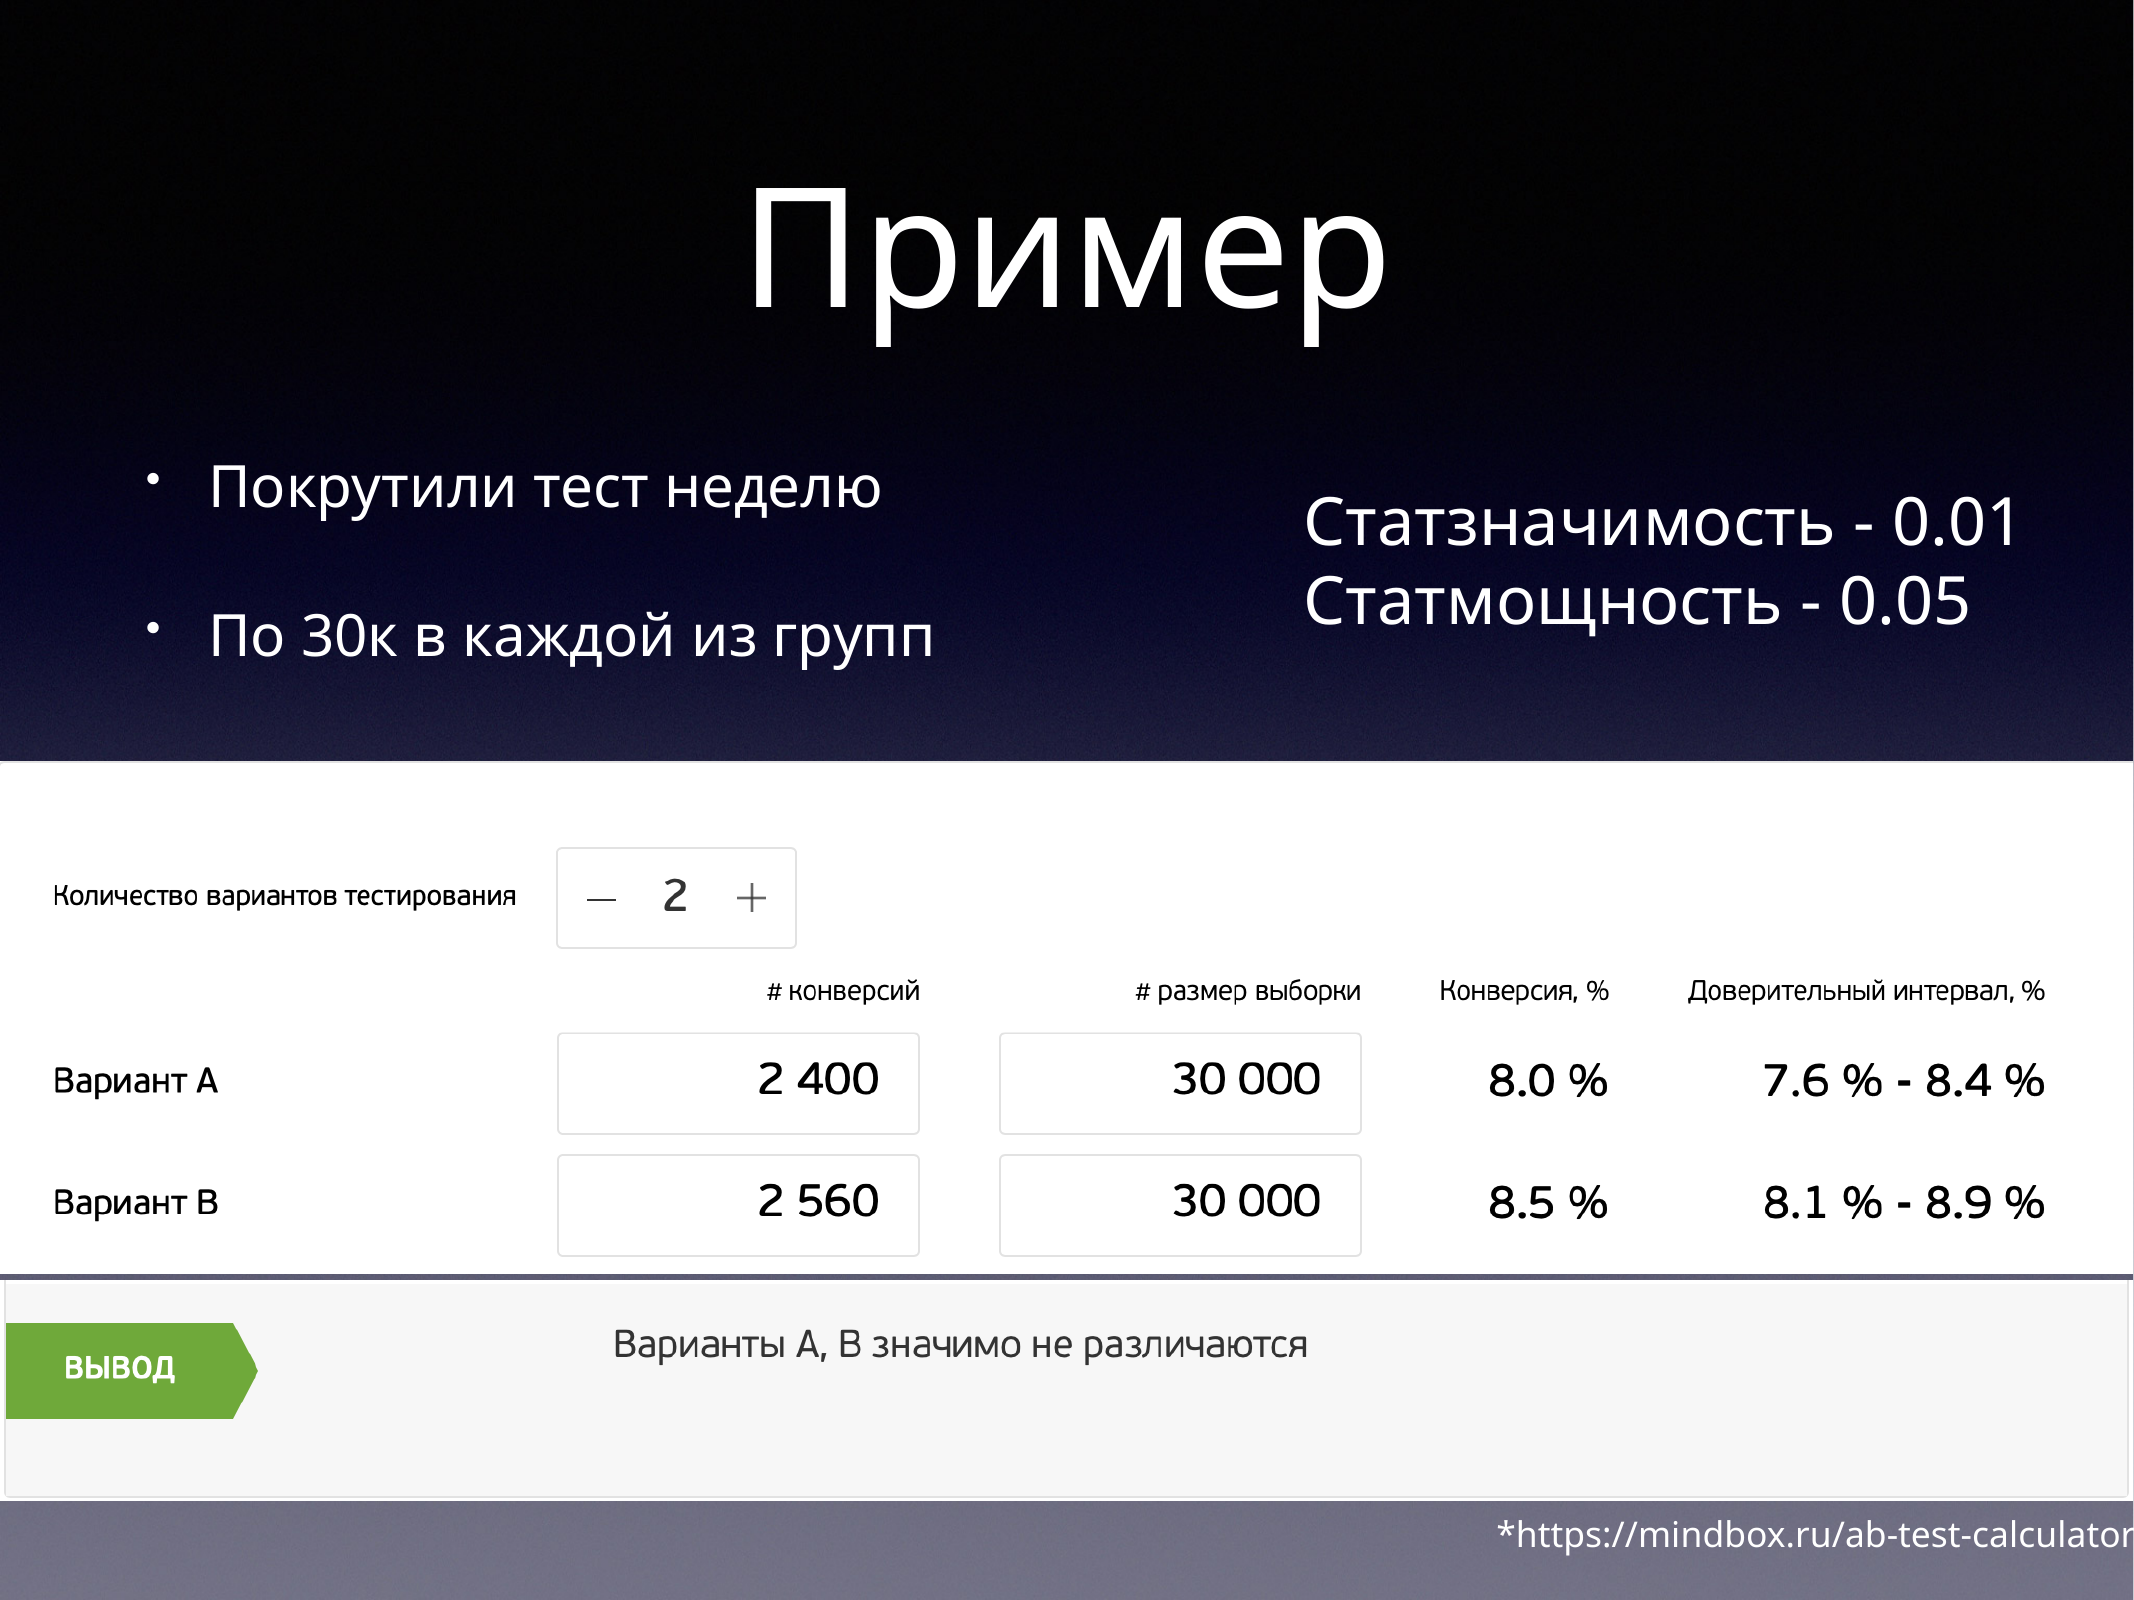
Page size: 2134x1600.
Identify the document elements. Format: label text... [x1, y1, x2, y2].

list Покрутили тест неделю По 30к в каждой из групп [136, 41, 1013, 749]
picture [0, 0, 2134, 1600]
text_box *https://mindbox.ru/ab-test-calculator/ [1488, 1513, 2134, 1563]
text_box Статзначимость - 0.01 Статмощность - 0.05 [1295, 470, 2035, 647]
title Пример [1013, 66, 1978, 416]
